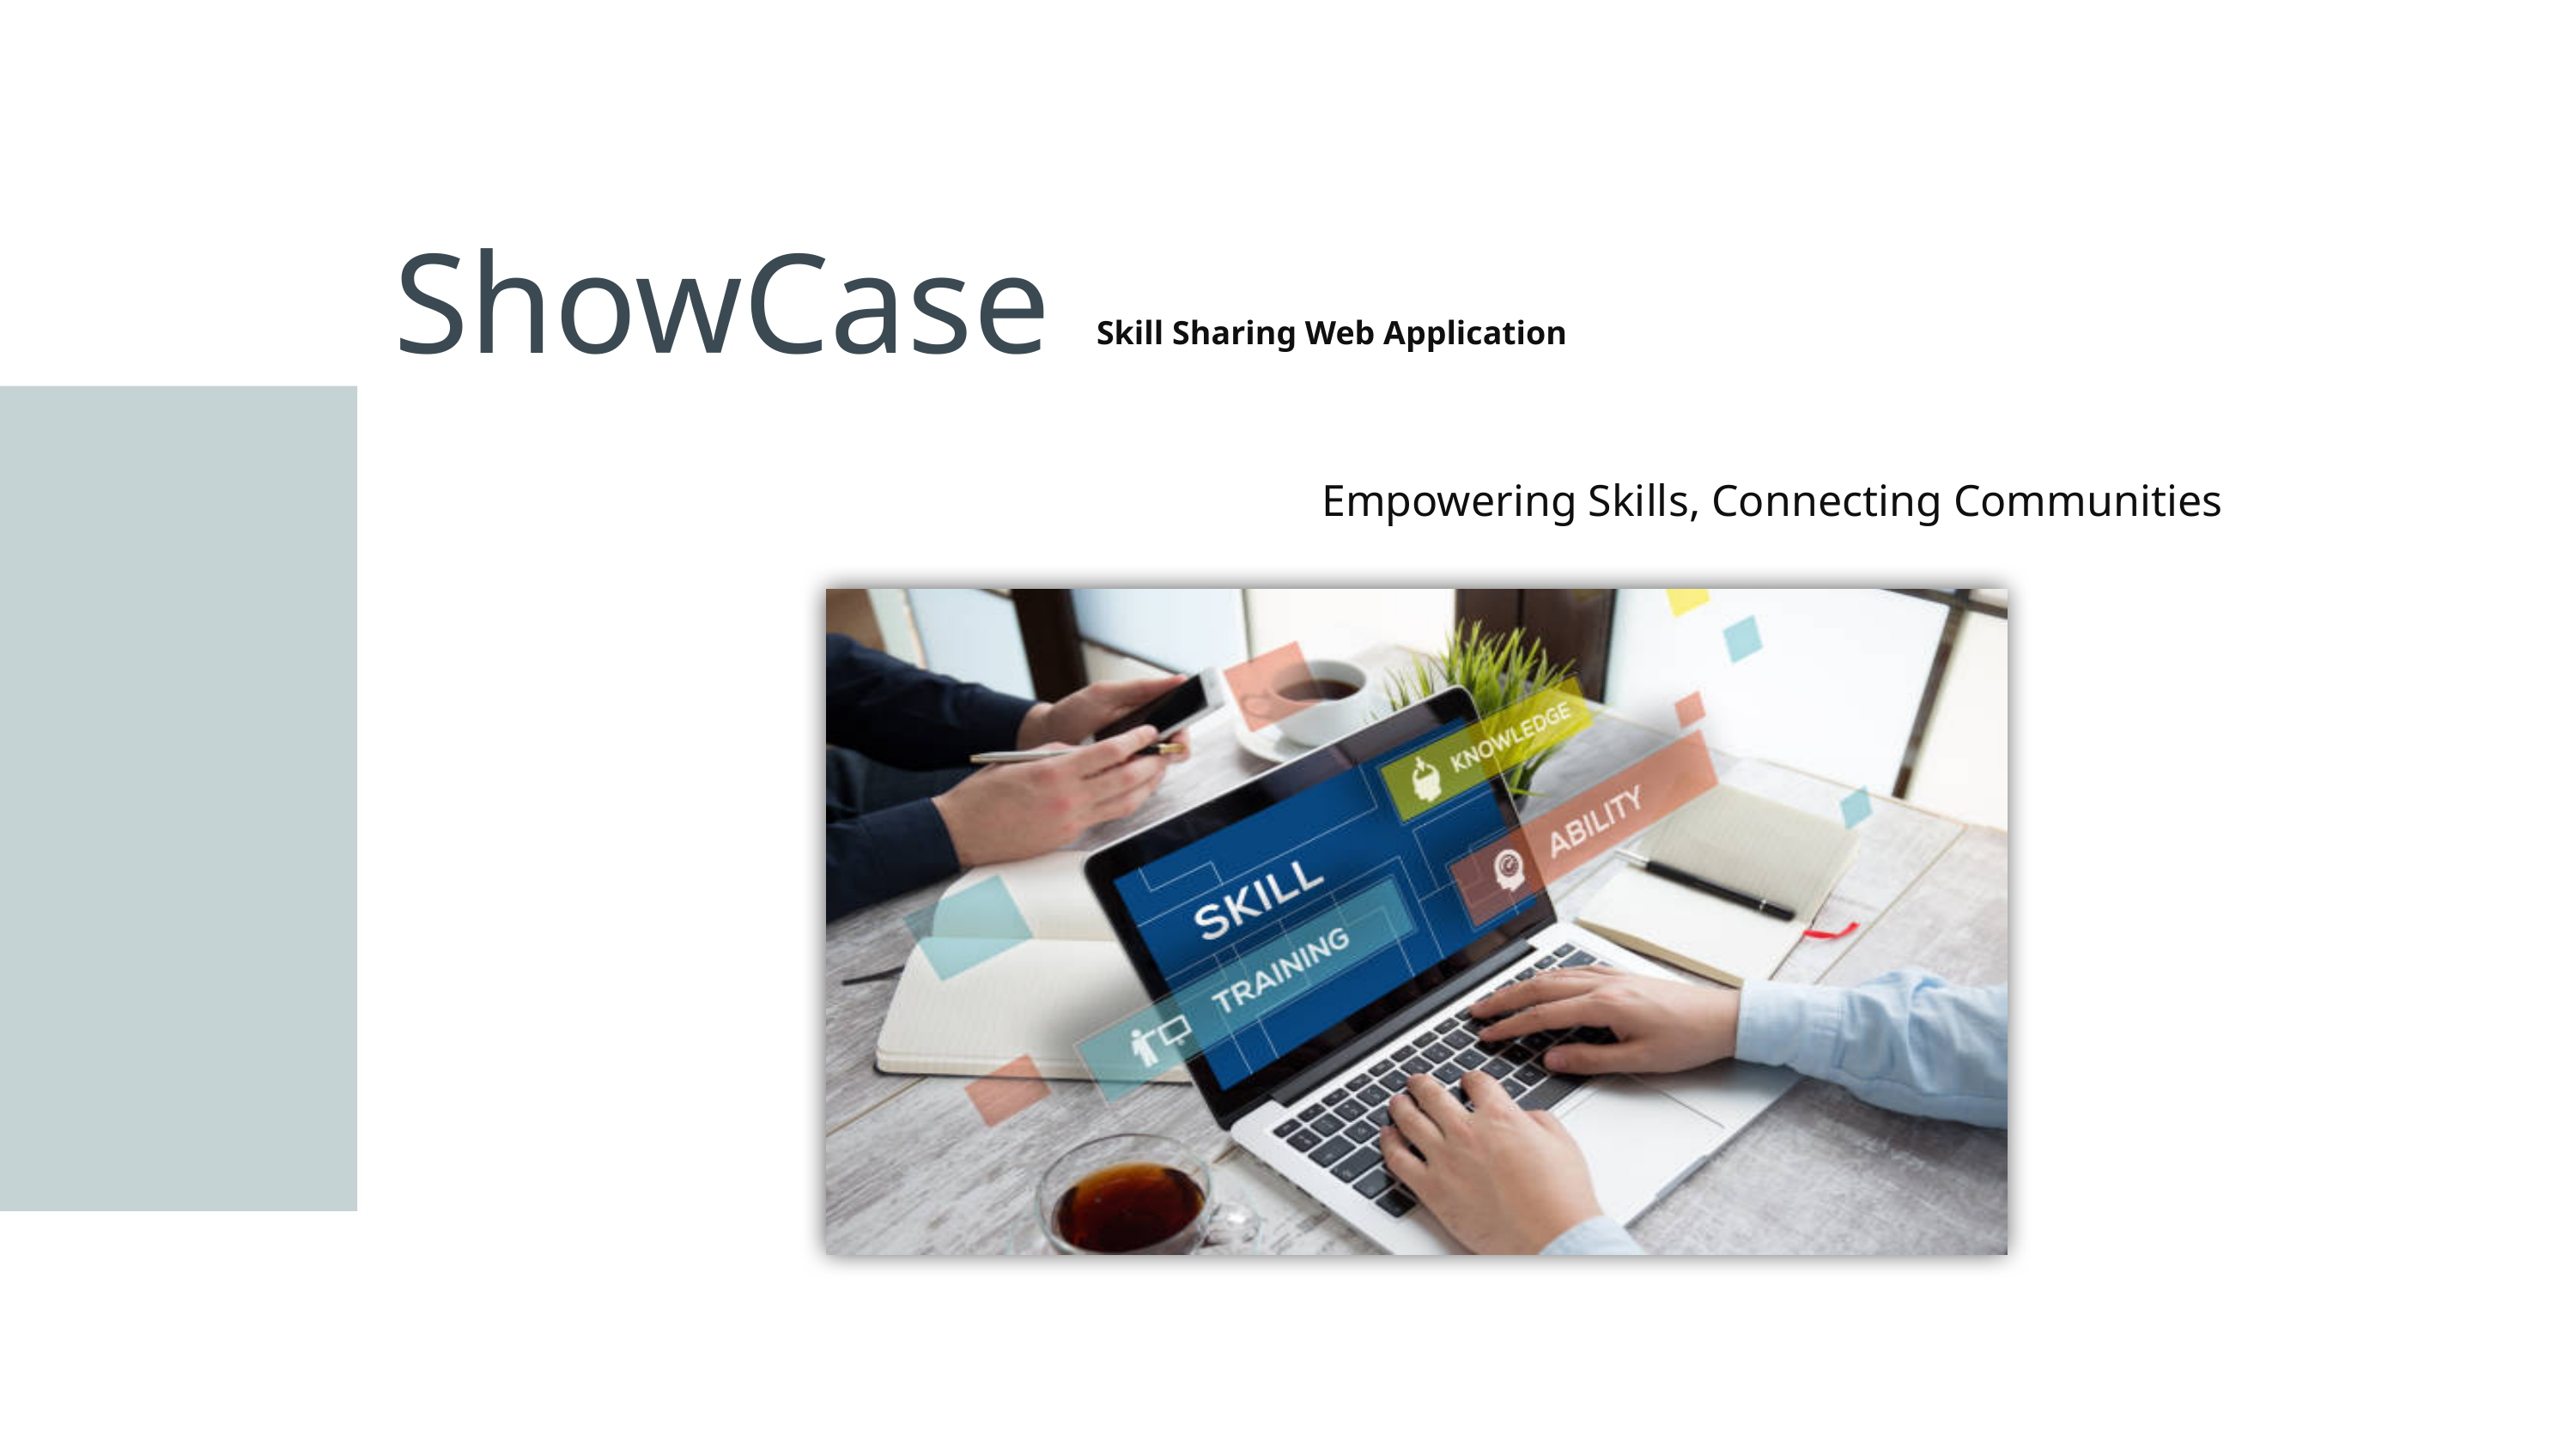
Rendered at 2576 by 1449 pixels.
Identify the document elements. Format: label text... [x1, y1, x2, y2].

picture [826, 589, 2008, 1255]
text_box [0, 385, 358, 1212]
text_box Skill Sharing Web Application [1084, 306, 1717, 357]
text_box ShowCase [393, 240, 1073, 381]
text_box Empowering Skills, Connecting Communities [1309, 466, 2523, 531]
